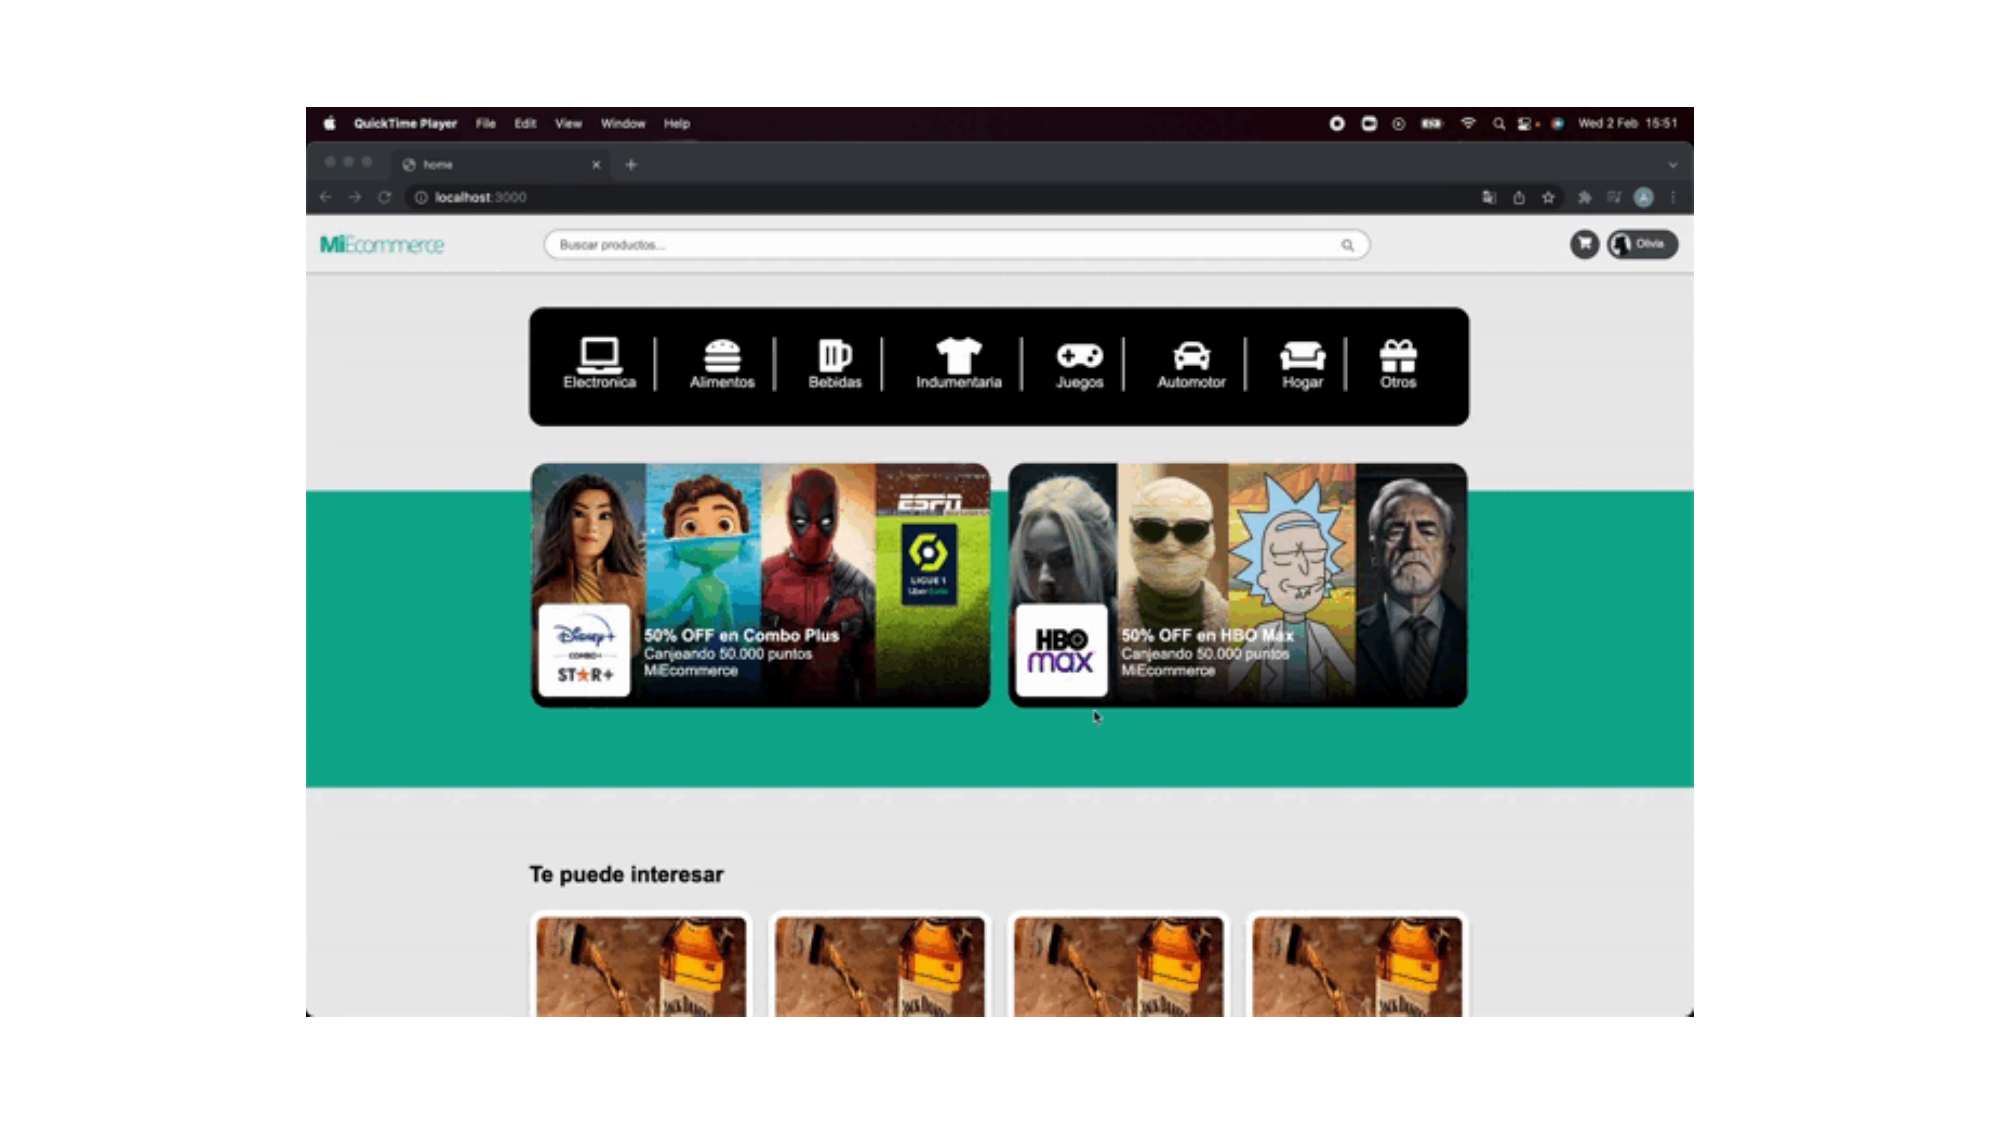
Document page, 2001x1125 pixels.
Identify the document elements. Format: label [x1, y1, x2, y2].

picture [306, 107, 1694, 1017]
